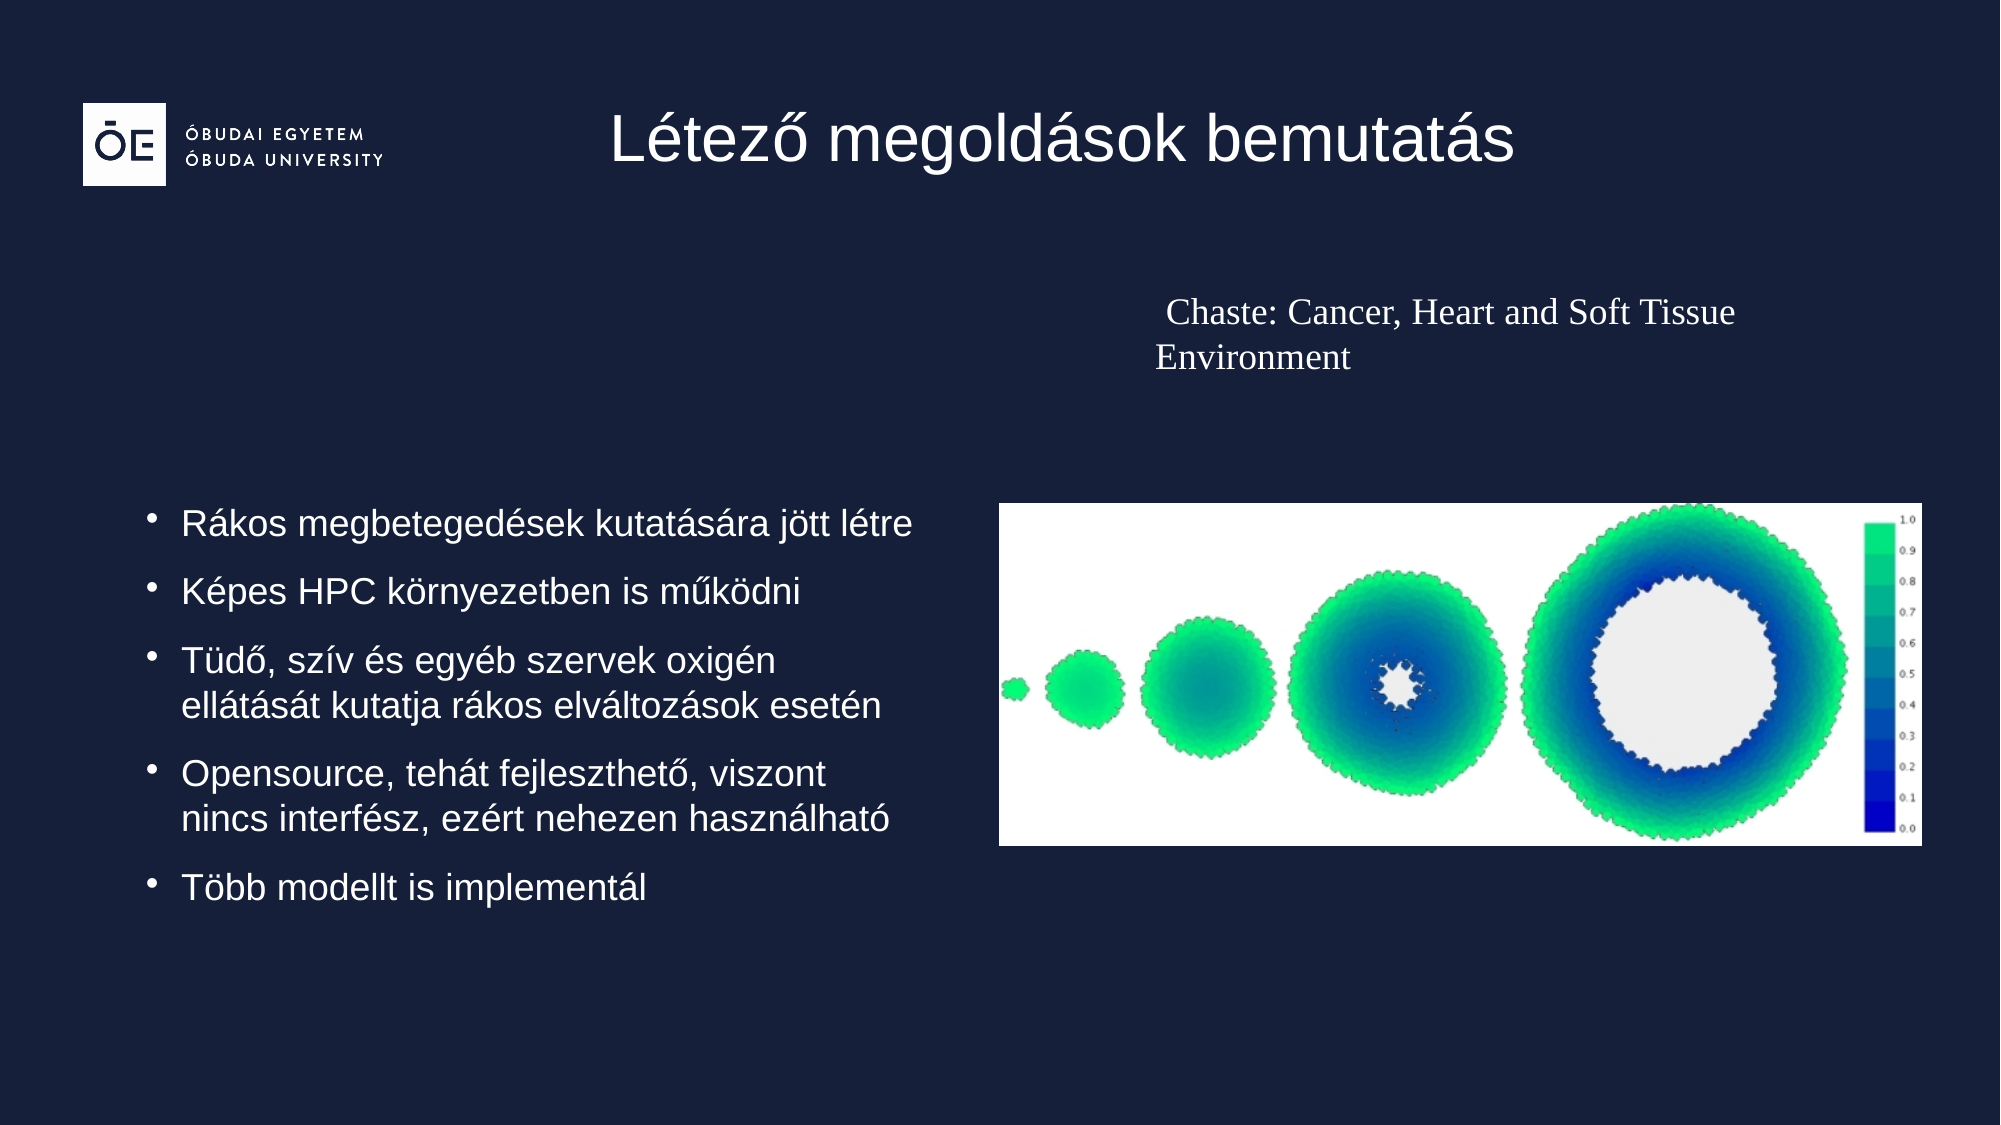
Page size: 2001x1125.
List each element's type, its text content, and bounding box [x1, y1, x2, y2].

text_box Rákos megbetegedések kutatására jött létre Képes HPC környezetben is működni Tüdő, szív és egyéb szervek oxigén ellátását kutatja rákos elváltozások esetén Opensource, tehát fejleszthető, viszont nincs interfész, ezért nehezen használható Több modellt is implementál [131, 491, 935, 916]
picture [999, 503, 1922, 846]
text_box Chaste: Cancer, Heart and Soft Tissue Environment [1140, 279, 1861, 385]
text_box Létező megoldások bemutatás [436, 94, 1689, 175]
